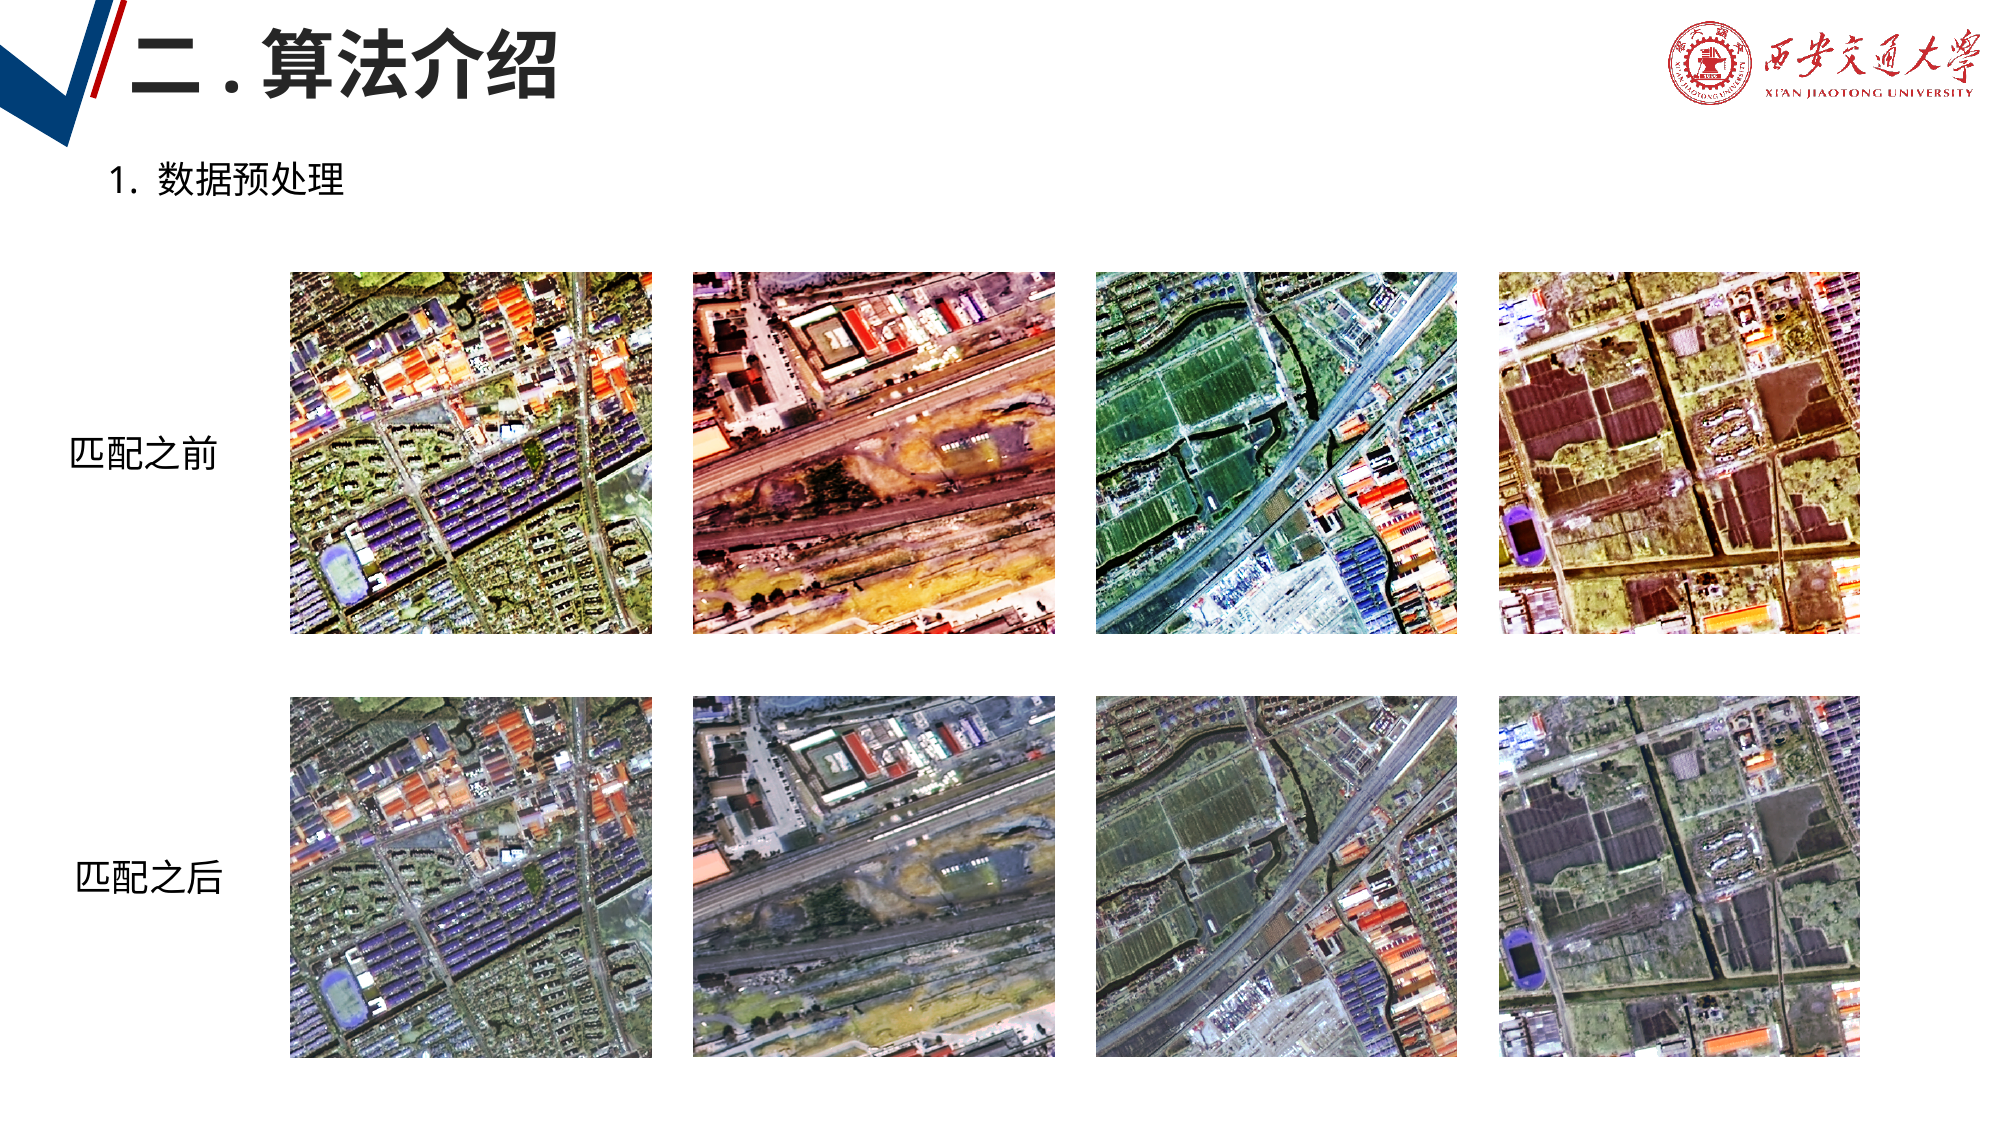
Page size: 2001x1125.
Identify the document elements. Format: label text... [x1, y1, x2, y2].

picture [1498, 272, 1860, 634]
picture [693, 272, 1055, 634]
picture [1096, 696, 1457, 1058]
text_box 匹配之前 [54, 422, 235, 483]
text_box 1. 数据预处理 [92, 148, 388, 209]
picture [290, 272, 652, 634]
picture [1668, 21, 1980, 105]
picture [1498, 696, 1860, 1058]
picture [693, 696, 1055, 1058]
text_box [0, 0, 607, 148]
picture [1096, 272, 1457, 634]
picture [290, 697, 652, 1058]
text_box 匹配之后 [59, 846, 240, 907]
